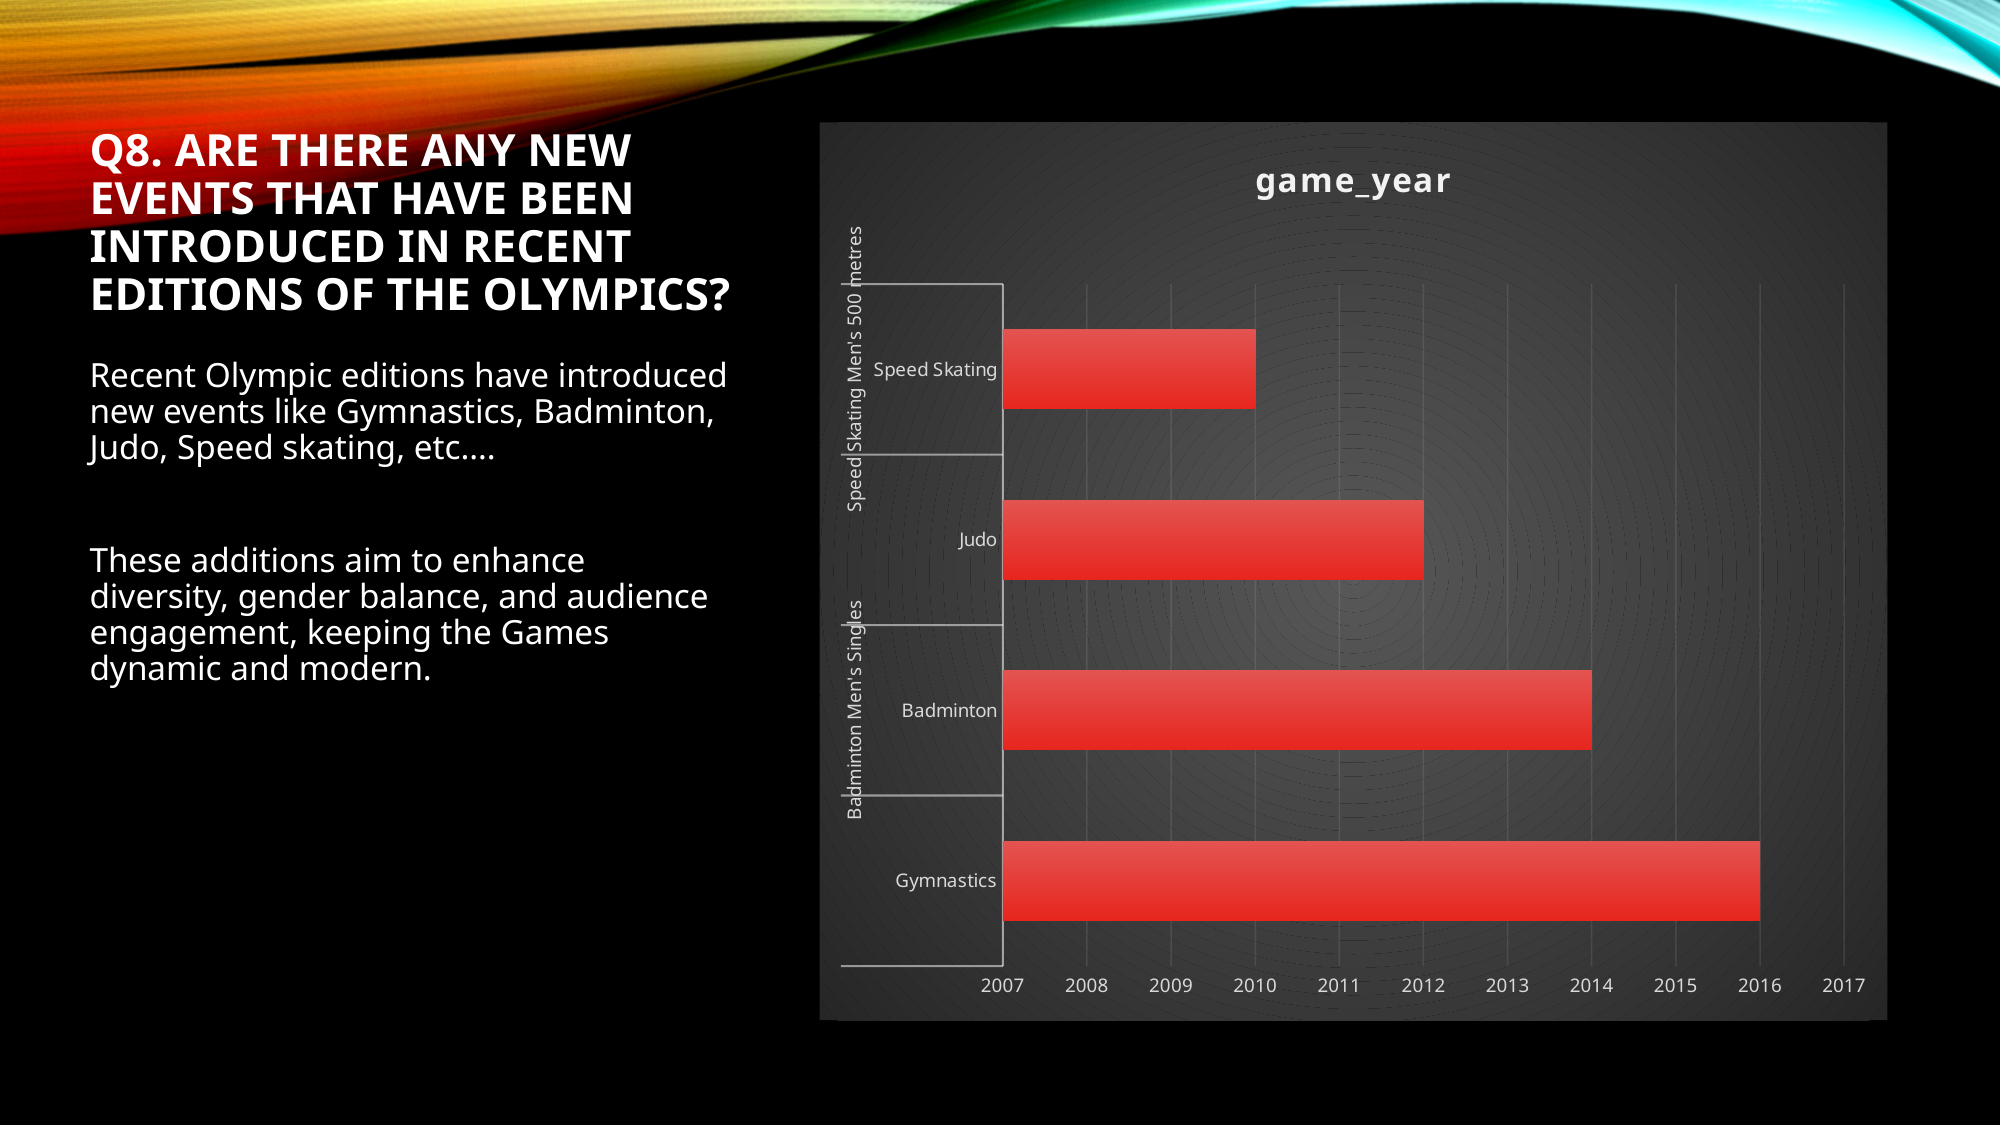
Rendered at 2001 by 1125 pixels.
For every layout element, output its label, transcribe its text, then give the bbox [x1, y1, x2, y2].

list Recent Olympic editions have introduced new events like Gymnastics, Badminton, Judo, Speed skating, etc…. These additions aim to enhance diversity, gender balance, and audience engagement, keeping the Games dynamic and modern. [74, 351, 750, 1004]
chart [819, 122, 1888, 1021]
picture [0, 0, 2000, 237]
title Q8. Are there any new events that have been introduced in recent editions of the Olympics? [74, 104, 750, 351]
